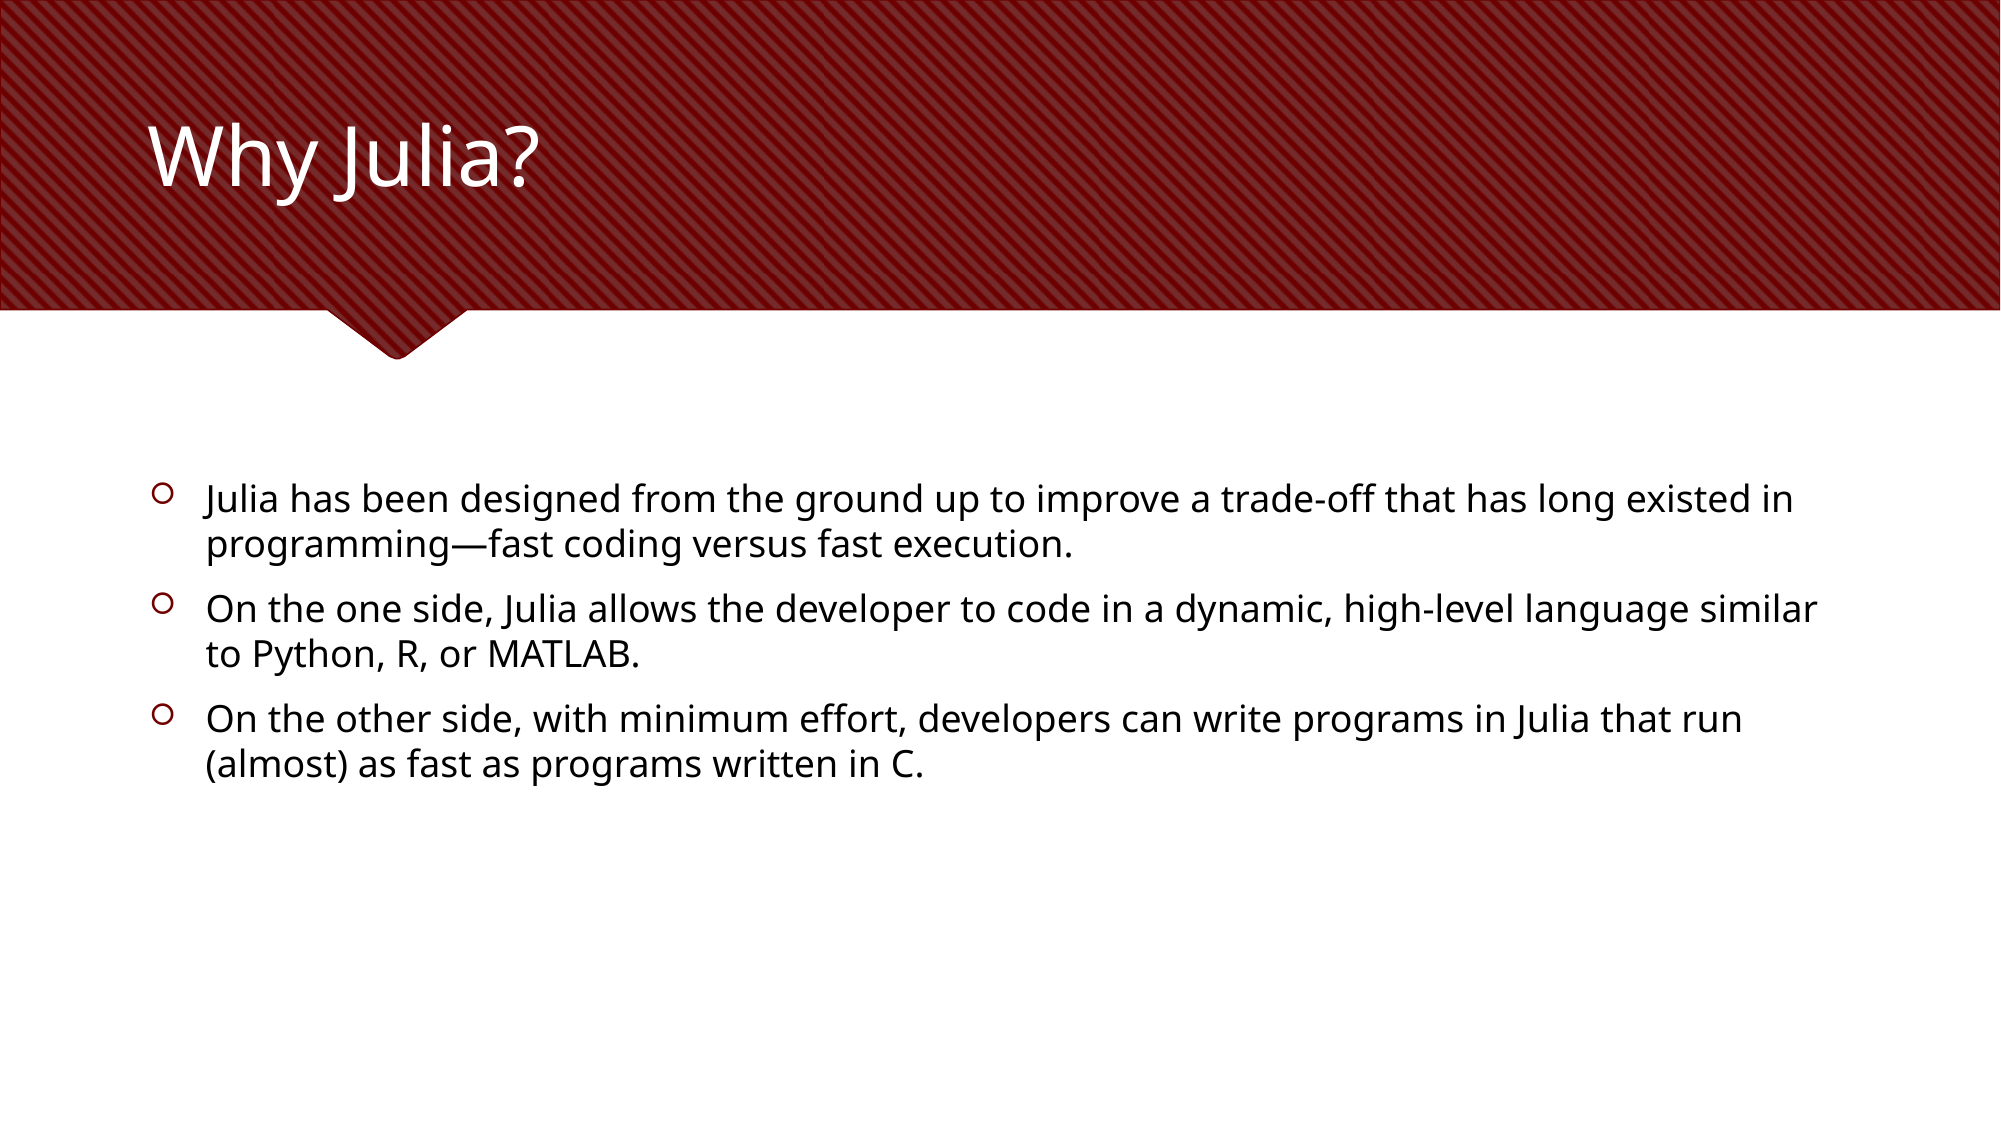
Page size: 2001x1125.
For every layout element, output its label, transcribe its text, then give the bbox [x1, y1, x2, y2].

title Why Julia? [132, 73, 1868, 233]
list Julia has been designed from the ground up to improve a trade-off that has long existed in programming—fast coding versus fast execution. On the one side, Julia allows the developer to code in a dynamic, high-level language similar to Python, R, or MATLAB. On the other side, with minimum effort, developers can write programs in Julia that run (almost) as fast as programs written in C. [134, 364, 1866, 962]
